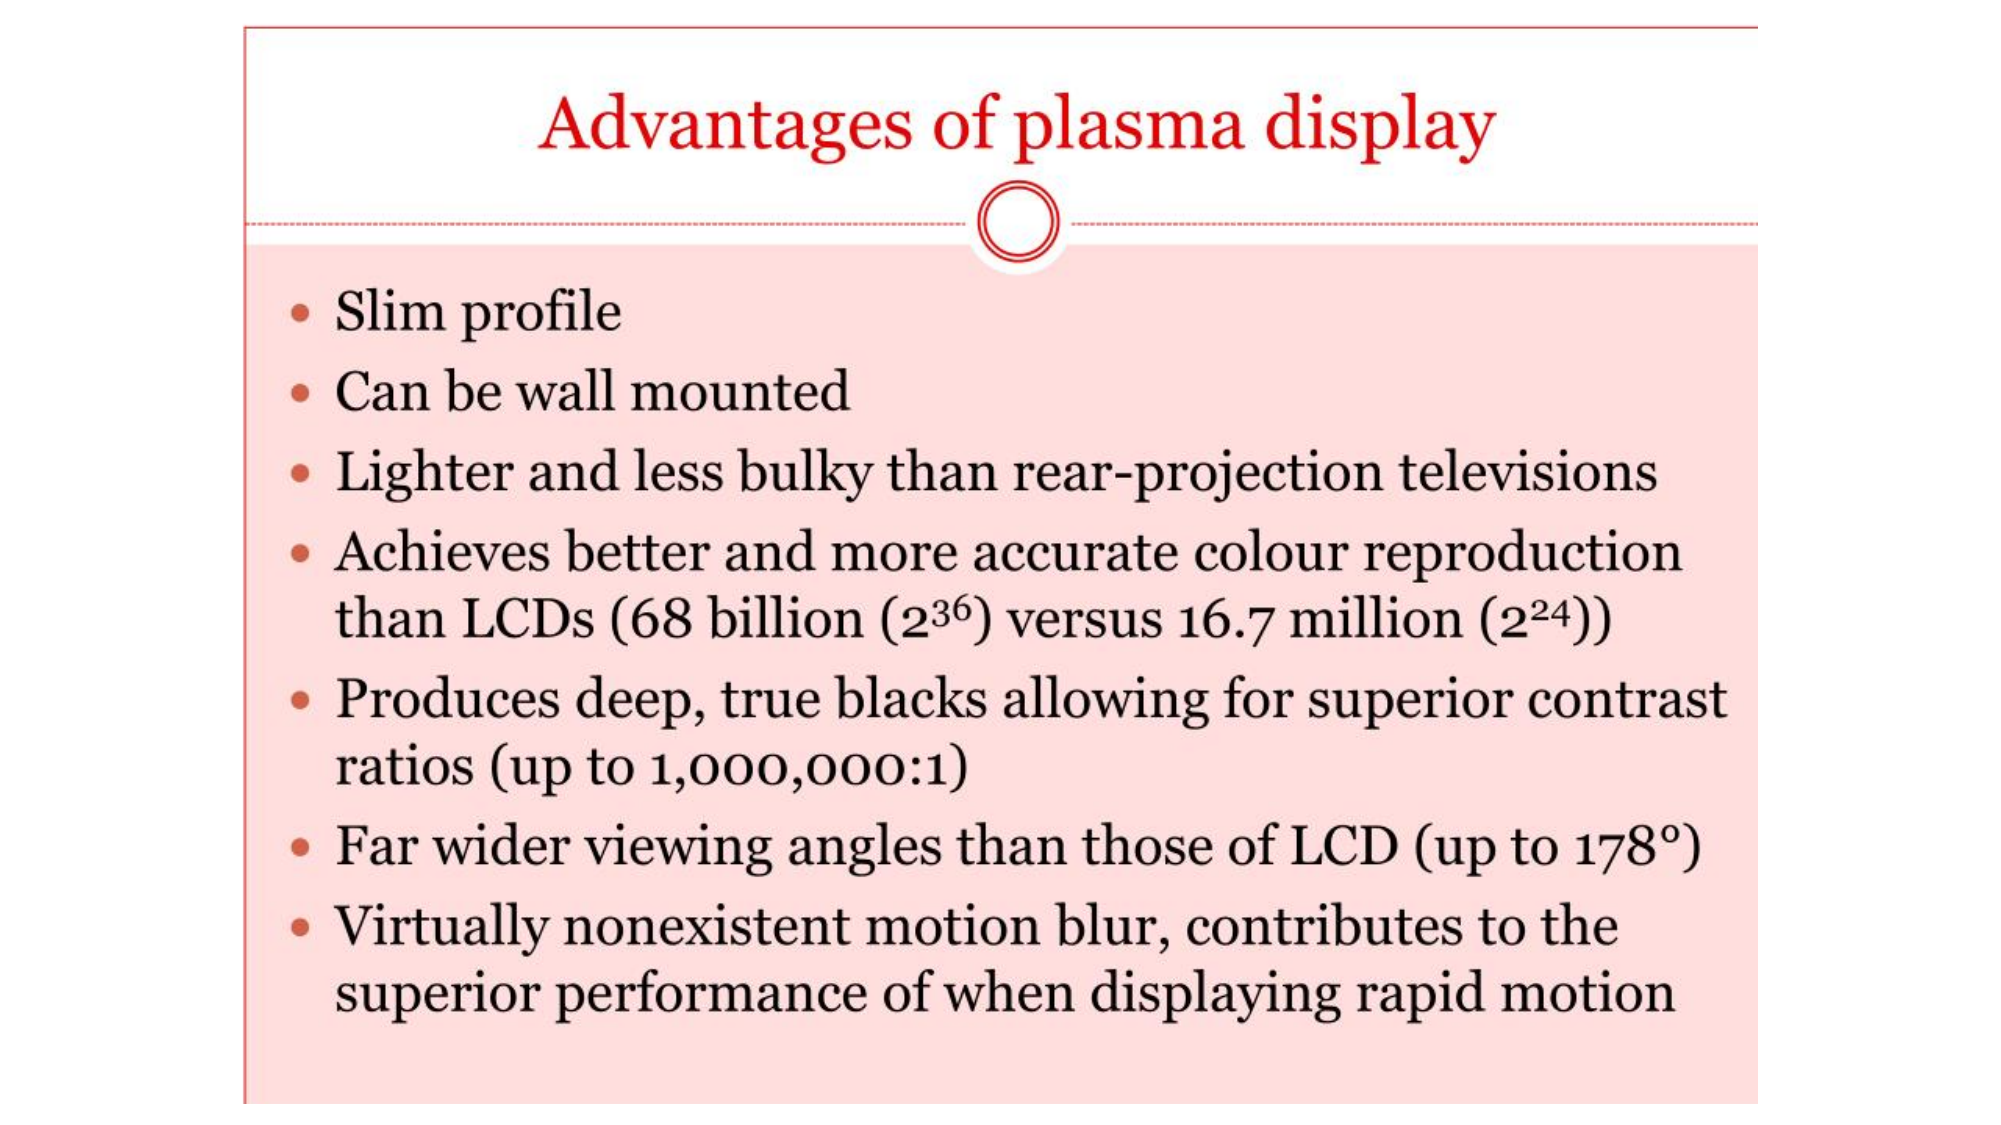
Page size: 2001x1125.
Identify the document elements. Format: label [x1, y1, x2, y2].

picture [241, 21, 1758, 1104]
